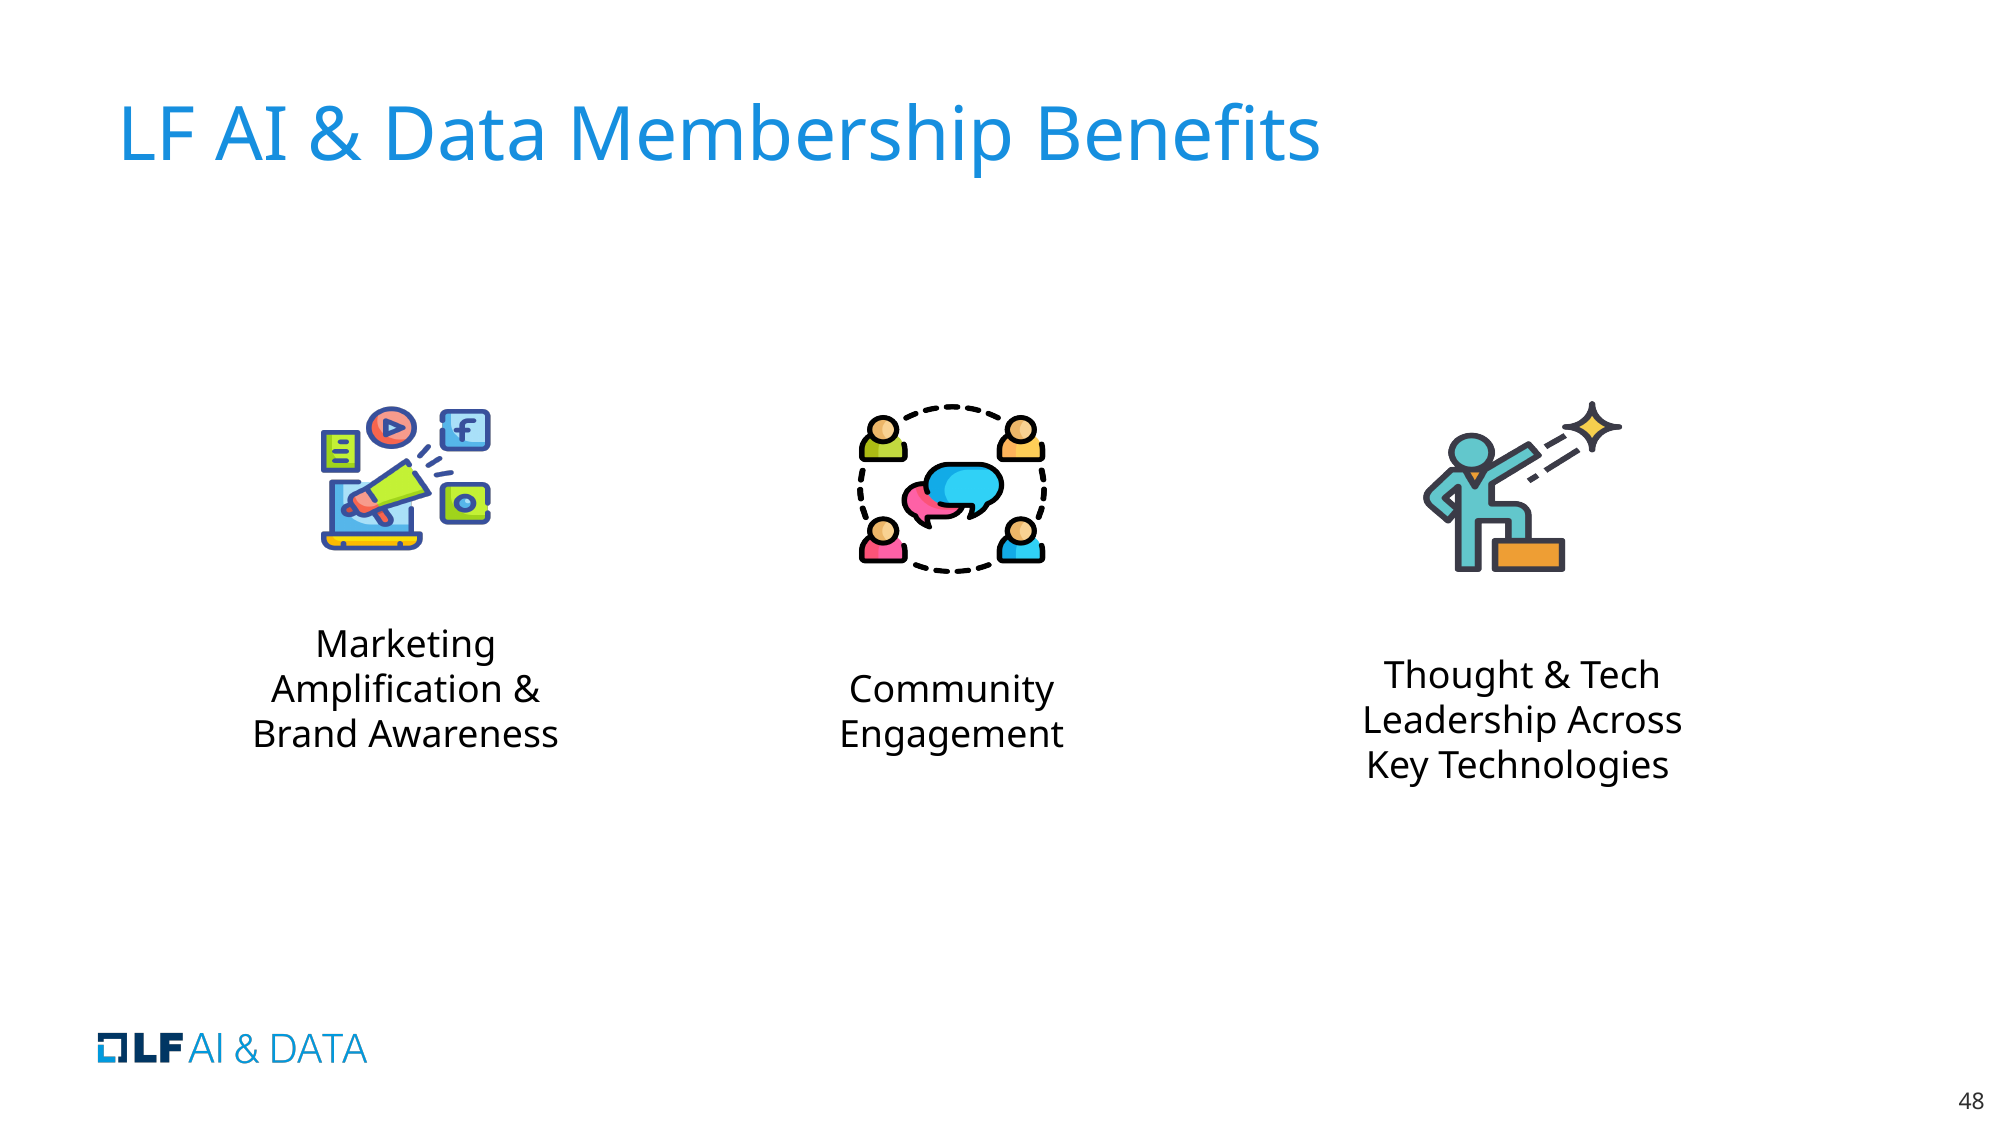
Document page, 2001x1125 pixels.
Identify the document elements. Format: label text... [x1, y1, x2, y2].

picture [92, 1029, 371, 1068]
picture [1422, 401, 1623, 572]
title LF AI & Data Membership Benefits [102, 59, 1897, 214]
slide_number ‹#› [1939, 1080, 2000, 1125]
text_box Thought & Tech Leadership Across Key Technologies [1329, 635, 1717, 801]
text_box Community Engagement [783, 650, 1121, 771]
picture [315, 404, 497, 556]
text_box Marketing Amplification & Brand Awareness [212, 605, 600, 770]
picture [856, 404, 1047, 575]
